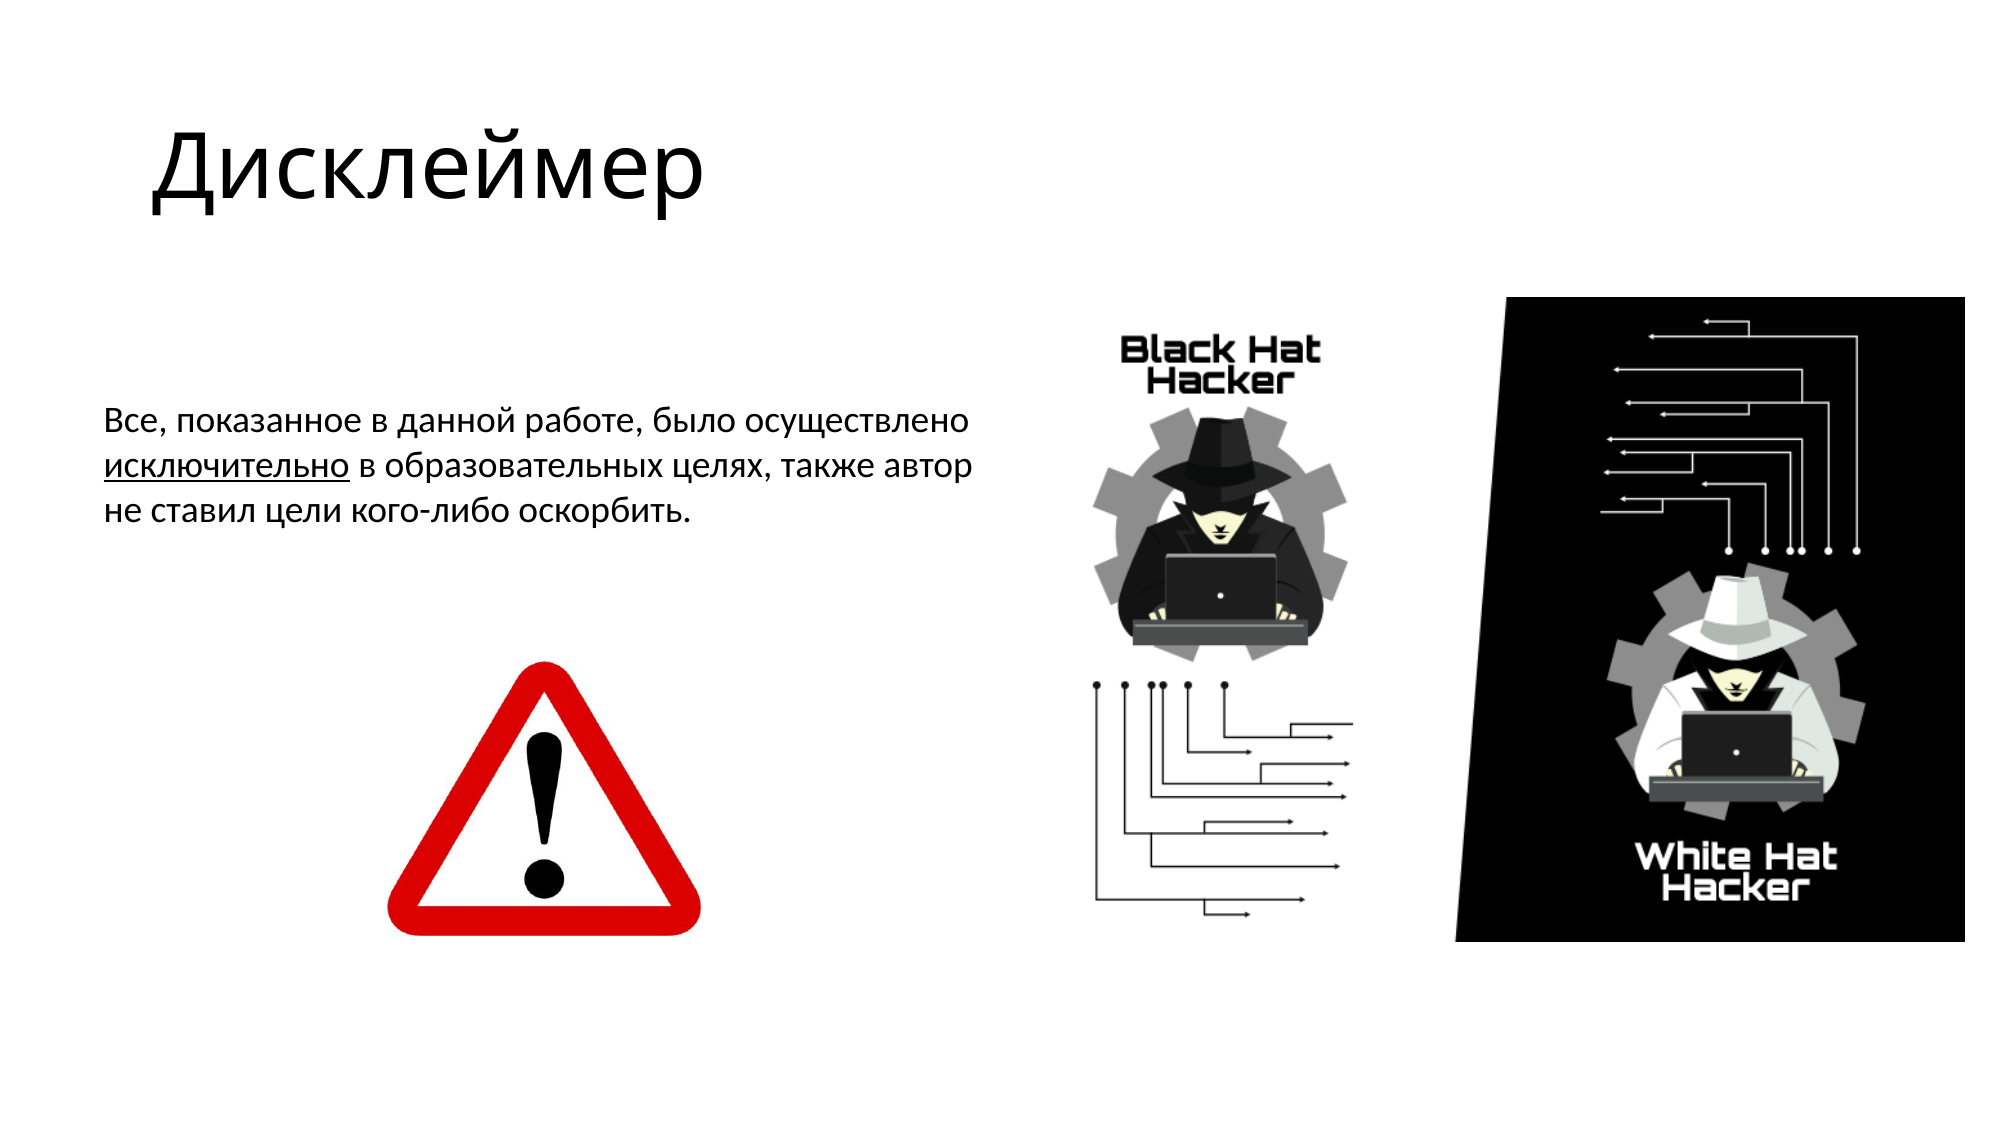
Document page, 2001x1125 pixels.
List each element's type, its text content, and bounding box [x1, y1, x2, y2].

title Дисклеймер [137, 59, 1863, 278]
text_box Все, показанное в данной работе, было осуществлено исключительно в образовательных целях, также автор не ставил цели кого-либо оскорбить. [88, 387, 999, 538]
picture [387, 661, 701, 936]
picture [999, 297, 1965, 942]
